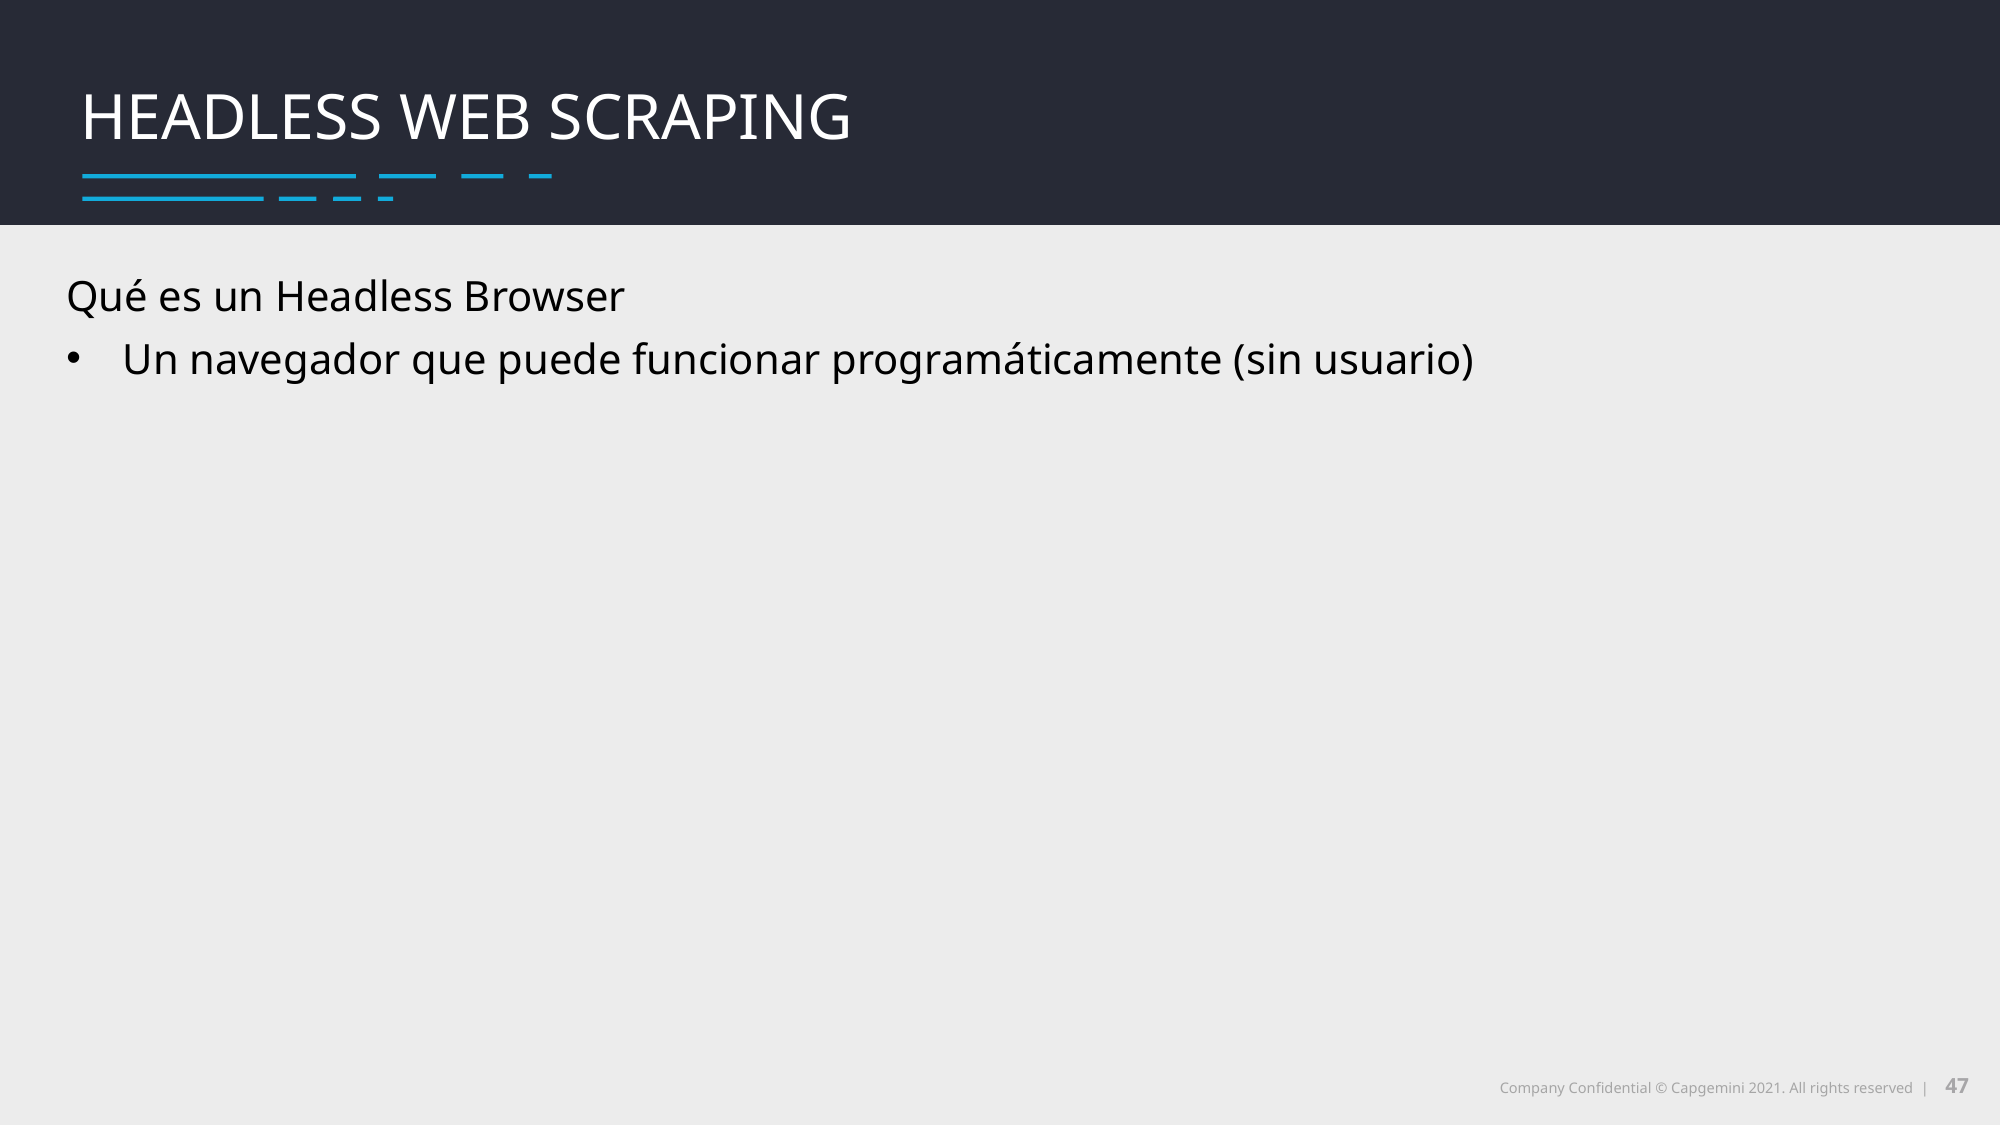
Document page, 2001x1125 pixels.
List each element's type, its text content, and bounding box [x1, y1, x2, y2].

list Qué es un Headless Browser Un navegador que puede funcionar programáticamente (sin usuario) [65, 269, 1938, 1049]
text_box [0, 0, 2000, 225]
text_box Headless Web Scraping [80, 76, 1749, 257]
text_box 47 [1903, 1072, 2000, 1101]
